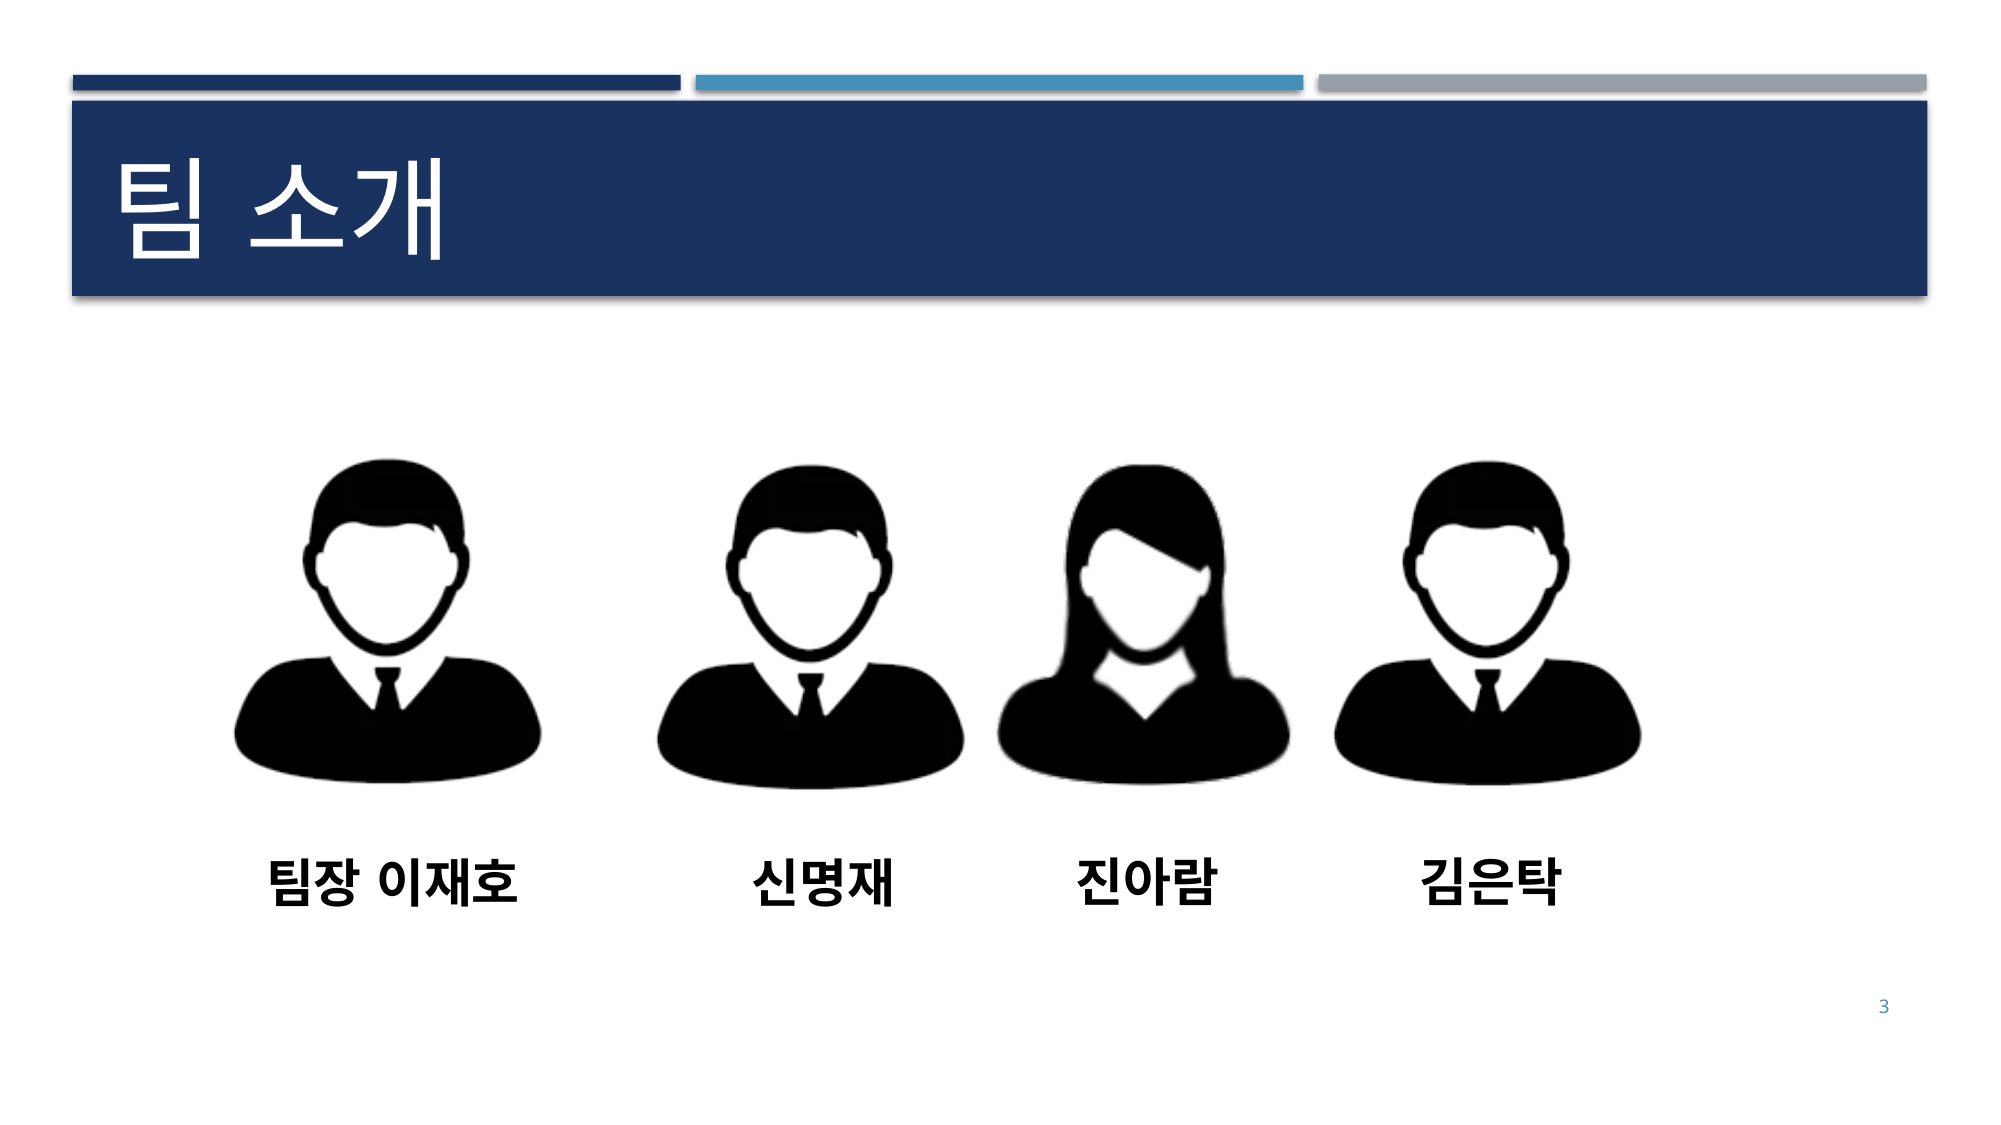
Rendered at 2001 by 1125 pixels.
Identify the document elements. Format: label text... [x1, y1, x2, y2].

text_box 신명재 [664, 842, 983, 921]
text_box 팀장 이재호 [233, 843, 553, 921]
text_box 김은탁 [1332, 841, 1652, 920]
picture [179, 422, 1703, 827]
text_box 진아람 [987, 841, 1307, 920]
slide_number 3 [1732, 977, 1905, 1037]
title 팀 소개 [95, 115, 1905, 282]
